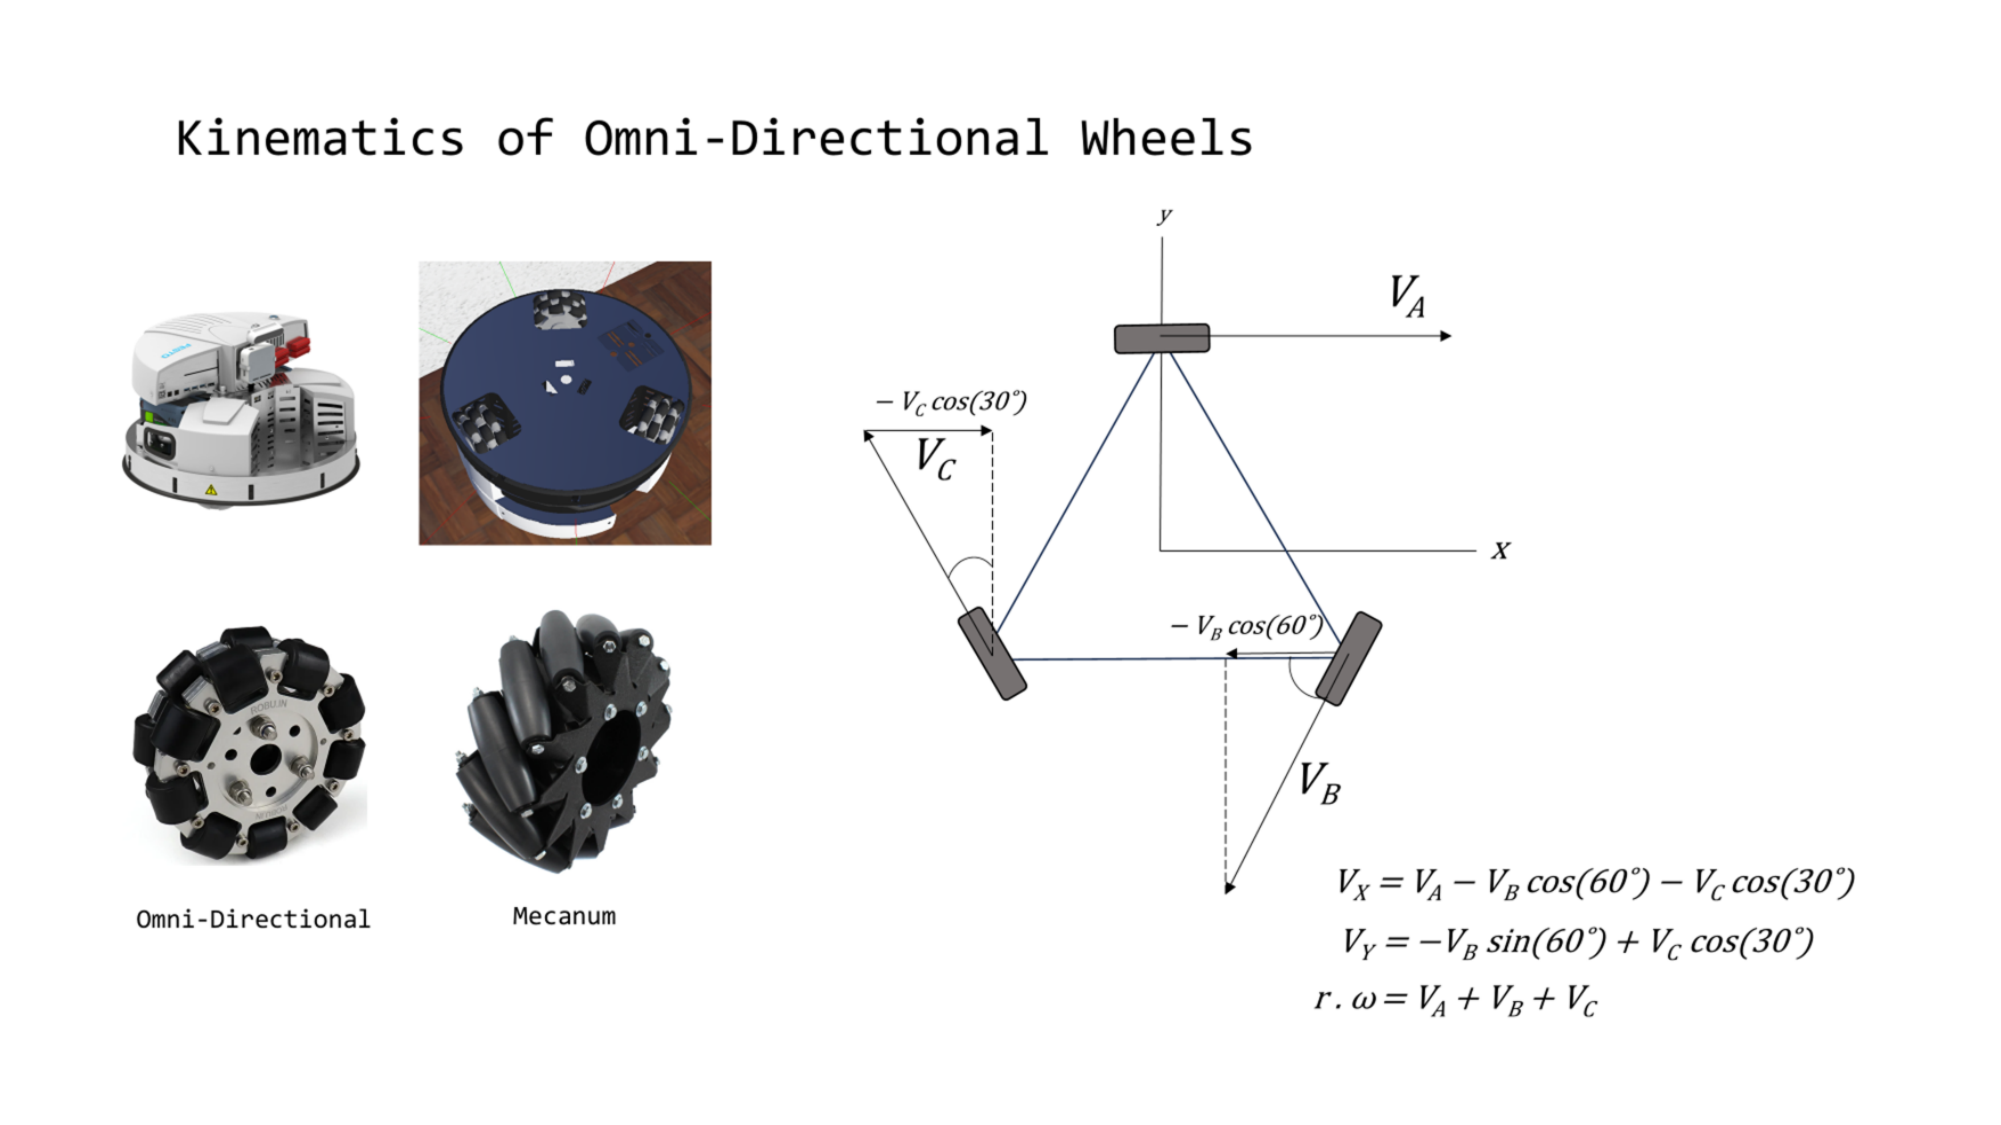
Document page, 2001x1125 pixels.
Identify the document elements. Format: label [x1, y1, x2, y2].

picture [88, 46, 1912, 1078]
